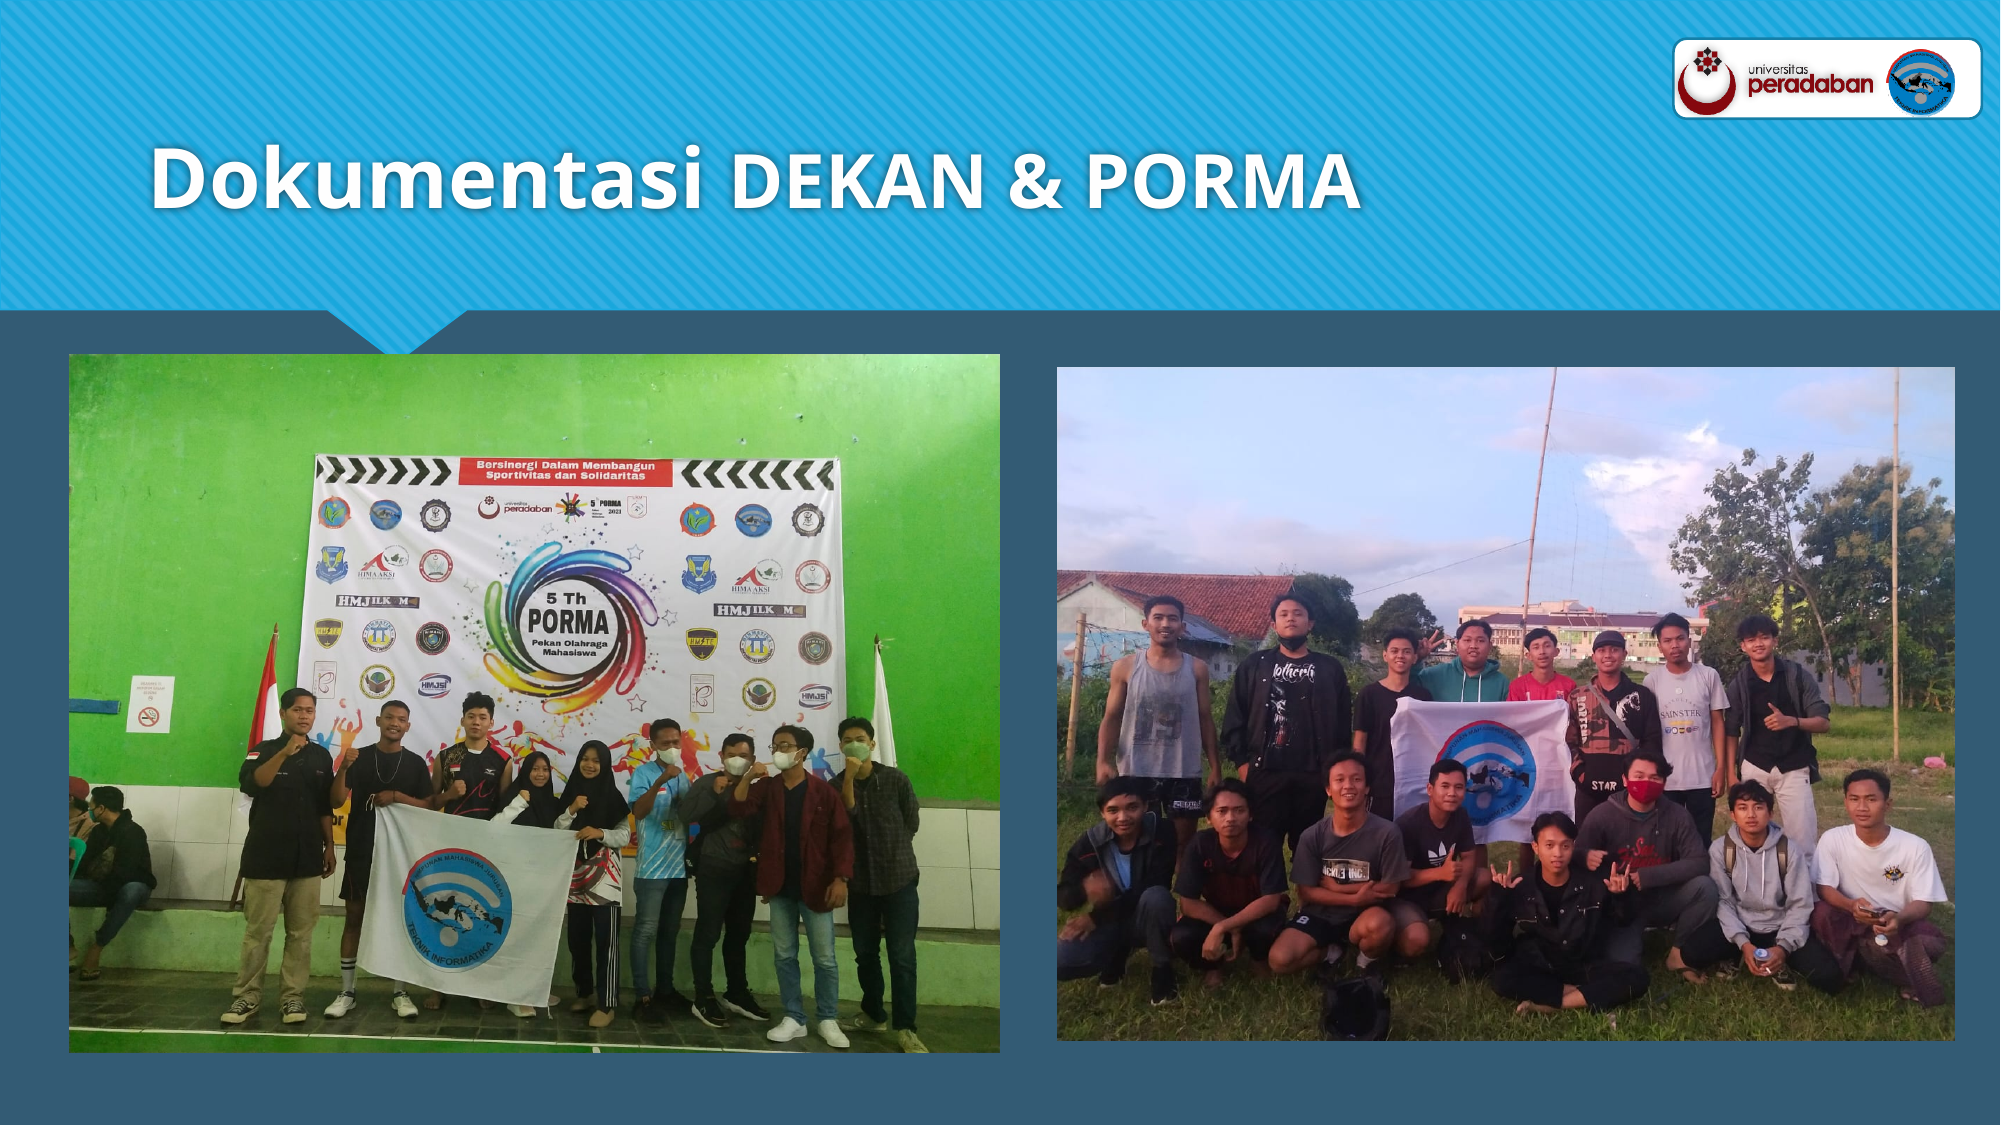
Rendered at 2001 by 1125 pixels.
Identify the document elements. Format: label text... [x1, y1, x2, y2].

picture [1057, 366, 1955, 1041]
picture [1886, 48, 1955, 117]
title Dokumentasi DEKAN & PORMA [132, 73, 1868, 233]
text_box [1672, 37, 1984, 121]
picture [68, 354, 1001, 1054]
picture [1678, 47, 1878, 116]
